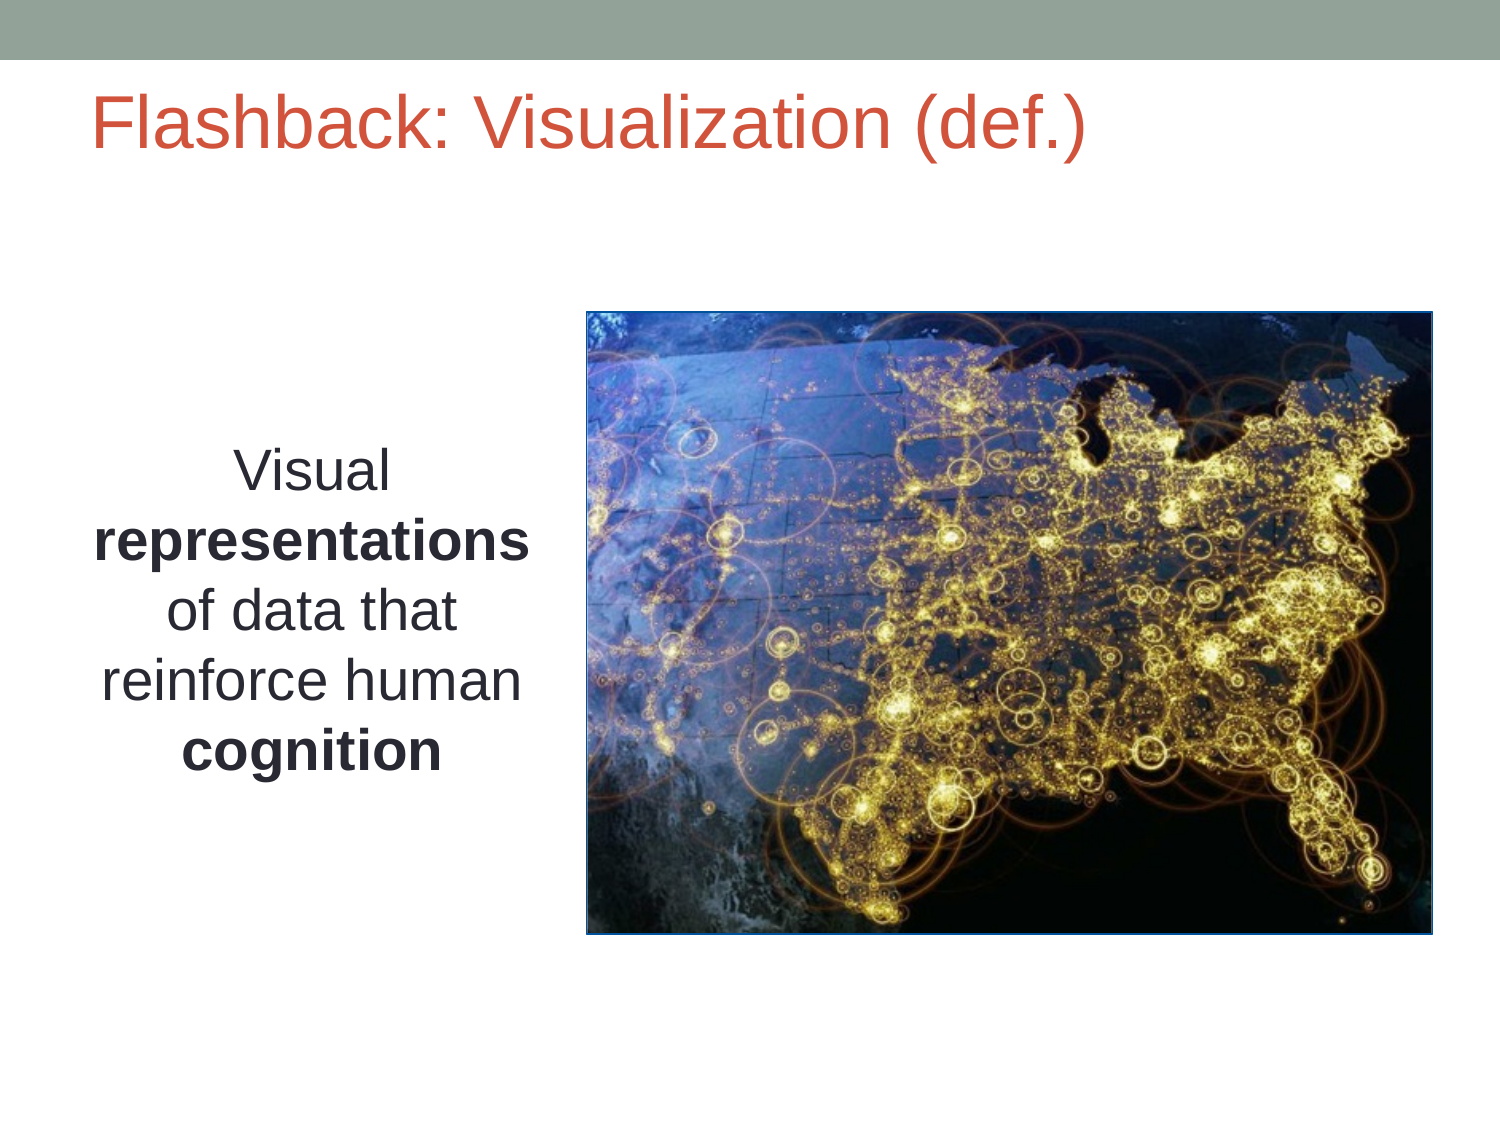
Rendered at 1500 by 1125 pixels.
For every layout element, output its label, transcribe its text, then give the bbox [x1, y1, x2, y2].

picture [587, 312, 1432, 934]
title Flashback: Visualization (def.) [984, 37, 1425, 200]
text_box Visual representations of data that reinforce human cognition [75, 424, 550, 638]
text_box [25, 0, 984, 366]
